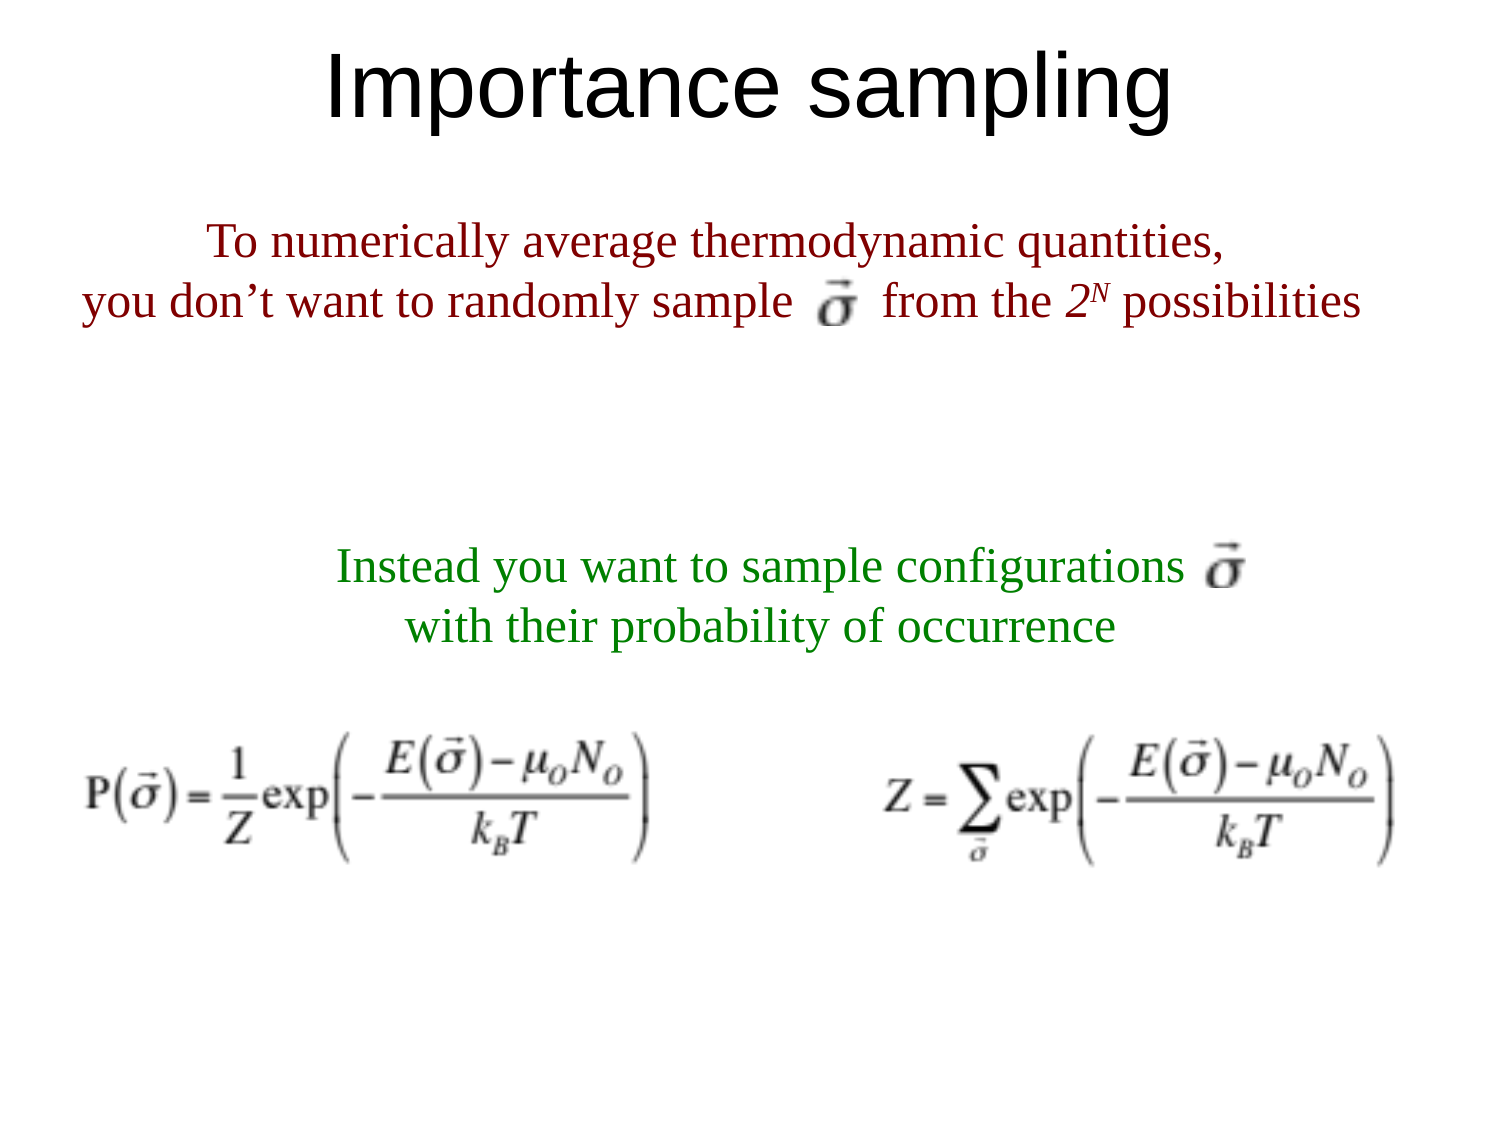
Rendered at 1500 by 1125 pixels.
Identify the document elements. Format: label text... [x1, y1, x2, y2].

title Importance sampling [112, 37, 1388, 125]
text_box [79, 721, 653, 866]
text_box To numerically average thermodynamic quantities, you don’t want to randomly sample from the 2N possibilities [66, 199, 1377, 335]
text_box Instead you want to sample configurations with their probability of occurrence [321, 524, 1213, 660]
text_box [878, 724, 1396, 869]
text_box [812, 274, 859, 326]
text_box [1199, 537, 1246, 588]
